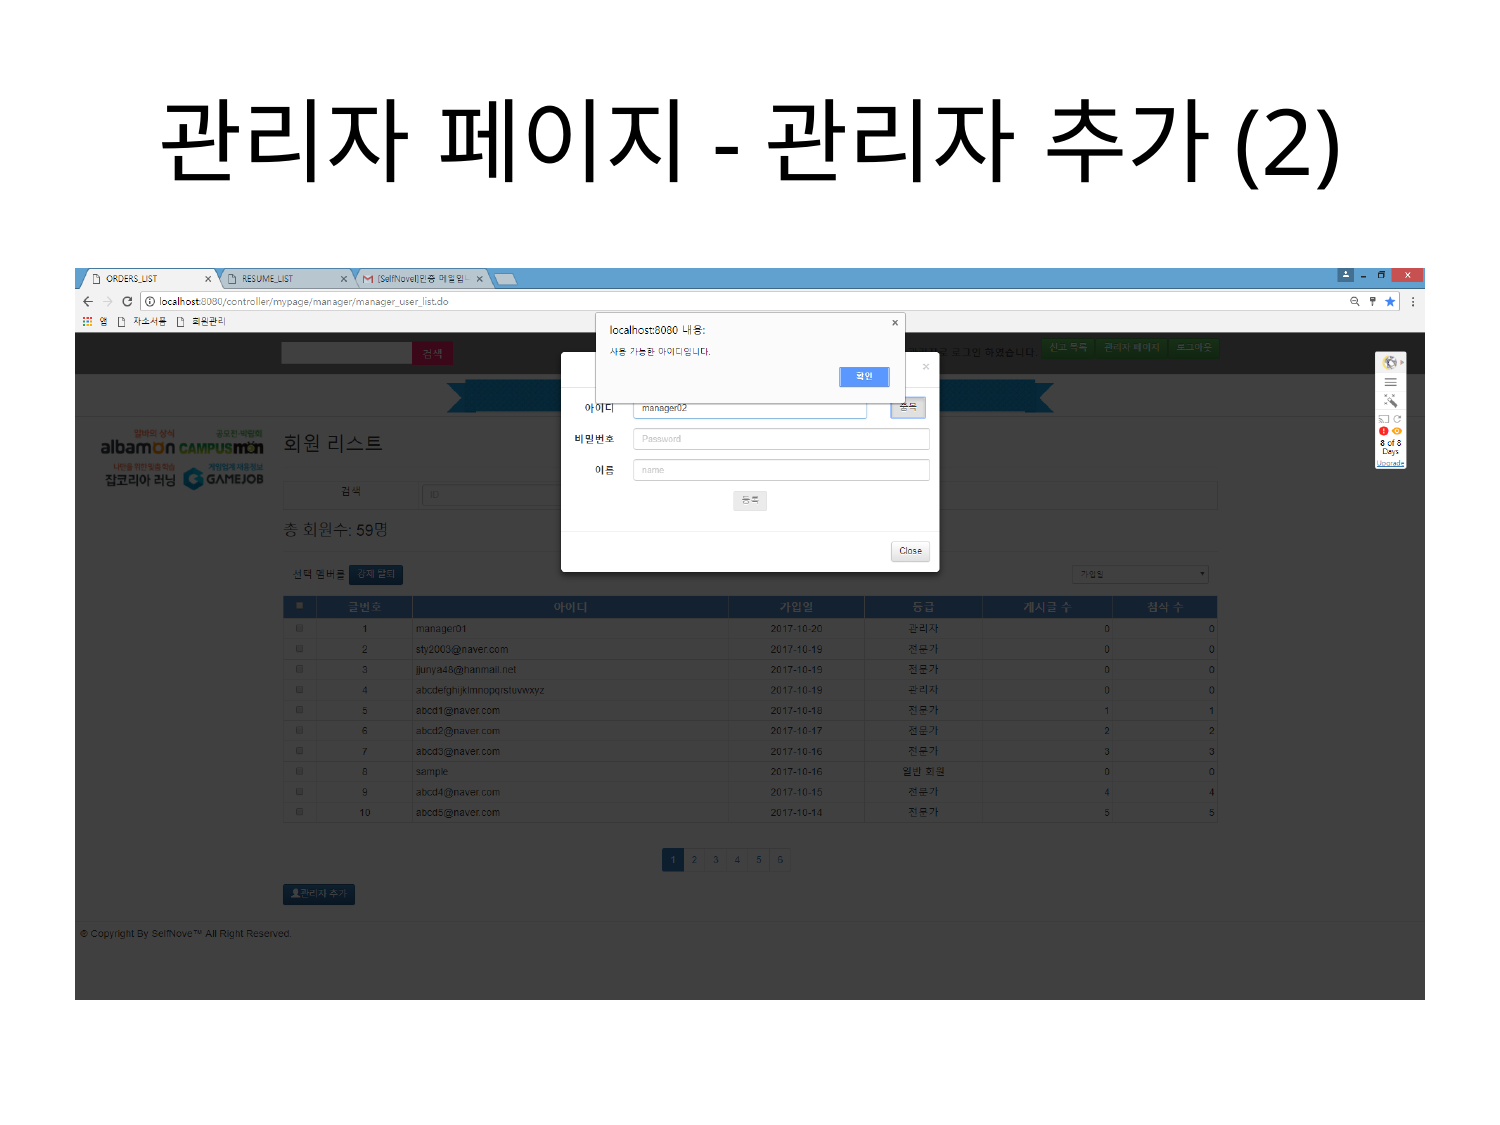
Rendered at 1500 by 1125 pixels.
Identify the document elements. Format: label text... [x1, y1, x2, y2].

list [74, 267, 1426, 1000]
title 관리자 페이지-관리자 추가(2) [75, 45, 1425, 233]
